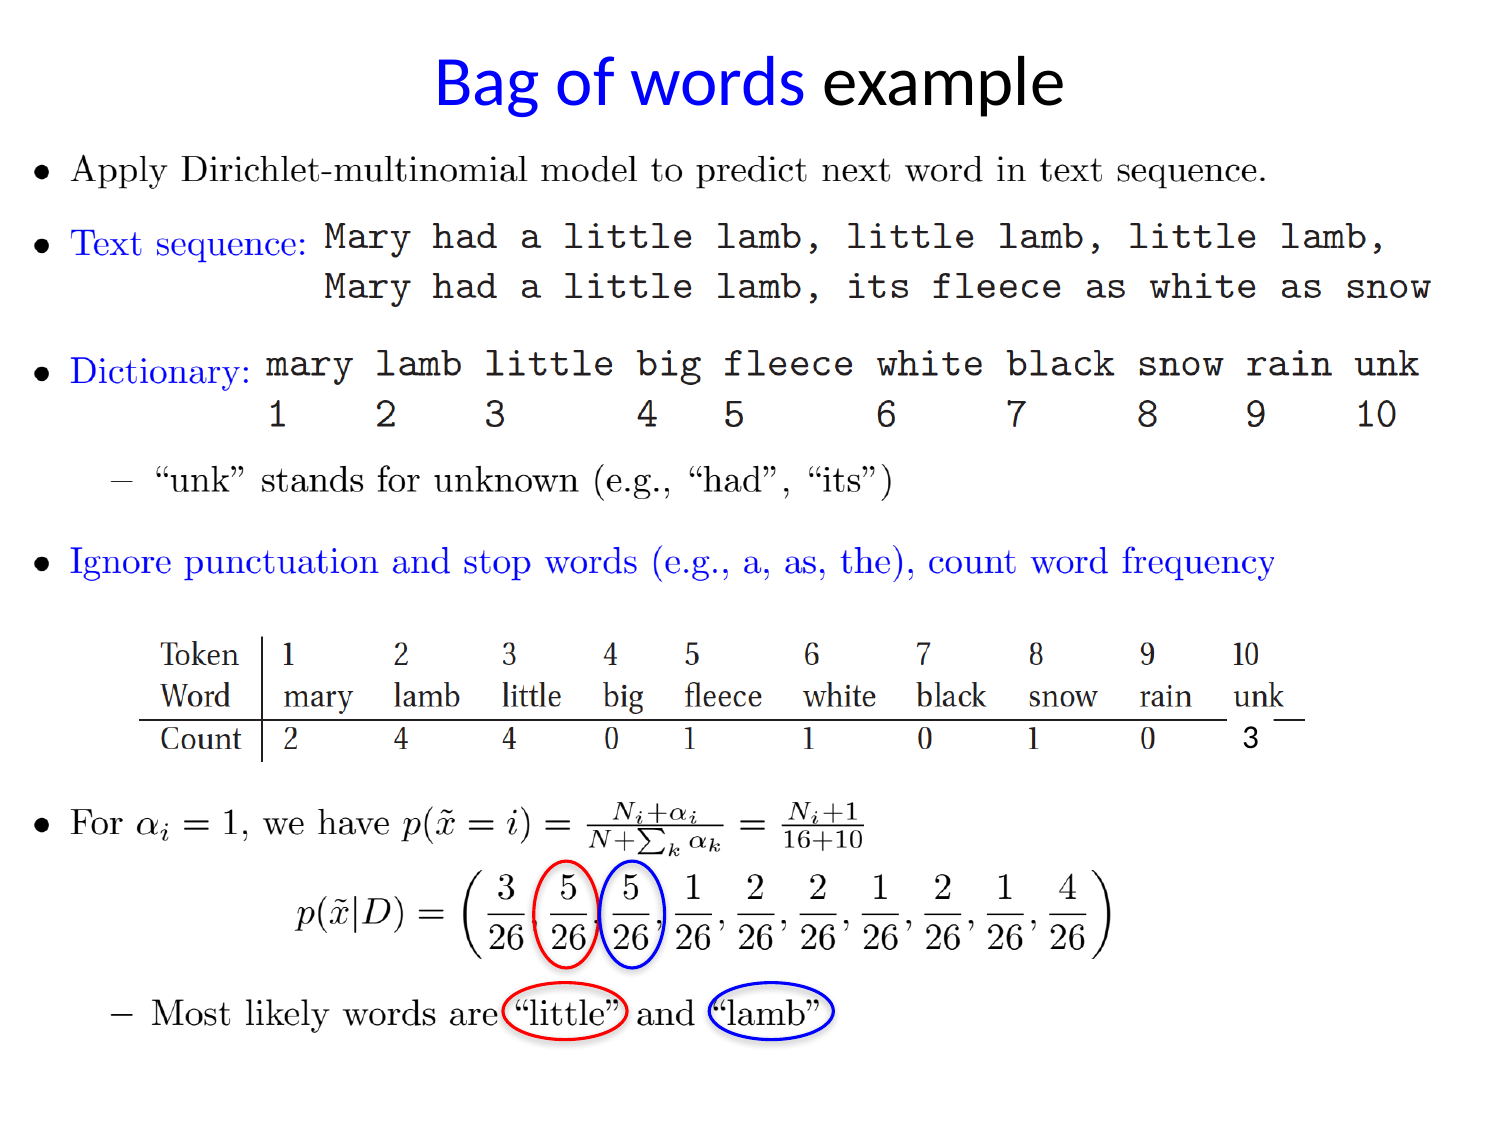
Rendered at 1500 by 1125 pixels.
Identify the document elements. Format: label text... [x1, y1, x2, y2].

title Bag of words example [75, 0, 1425, 154]
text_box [126, 626, 1309, 765]
picture [33, 153, 1440, 1044]
